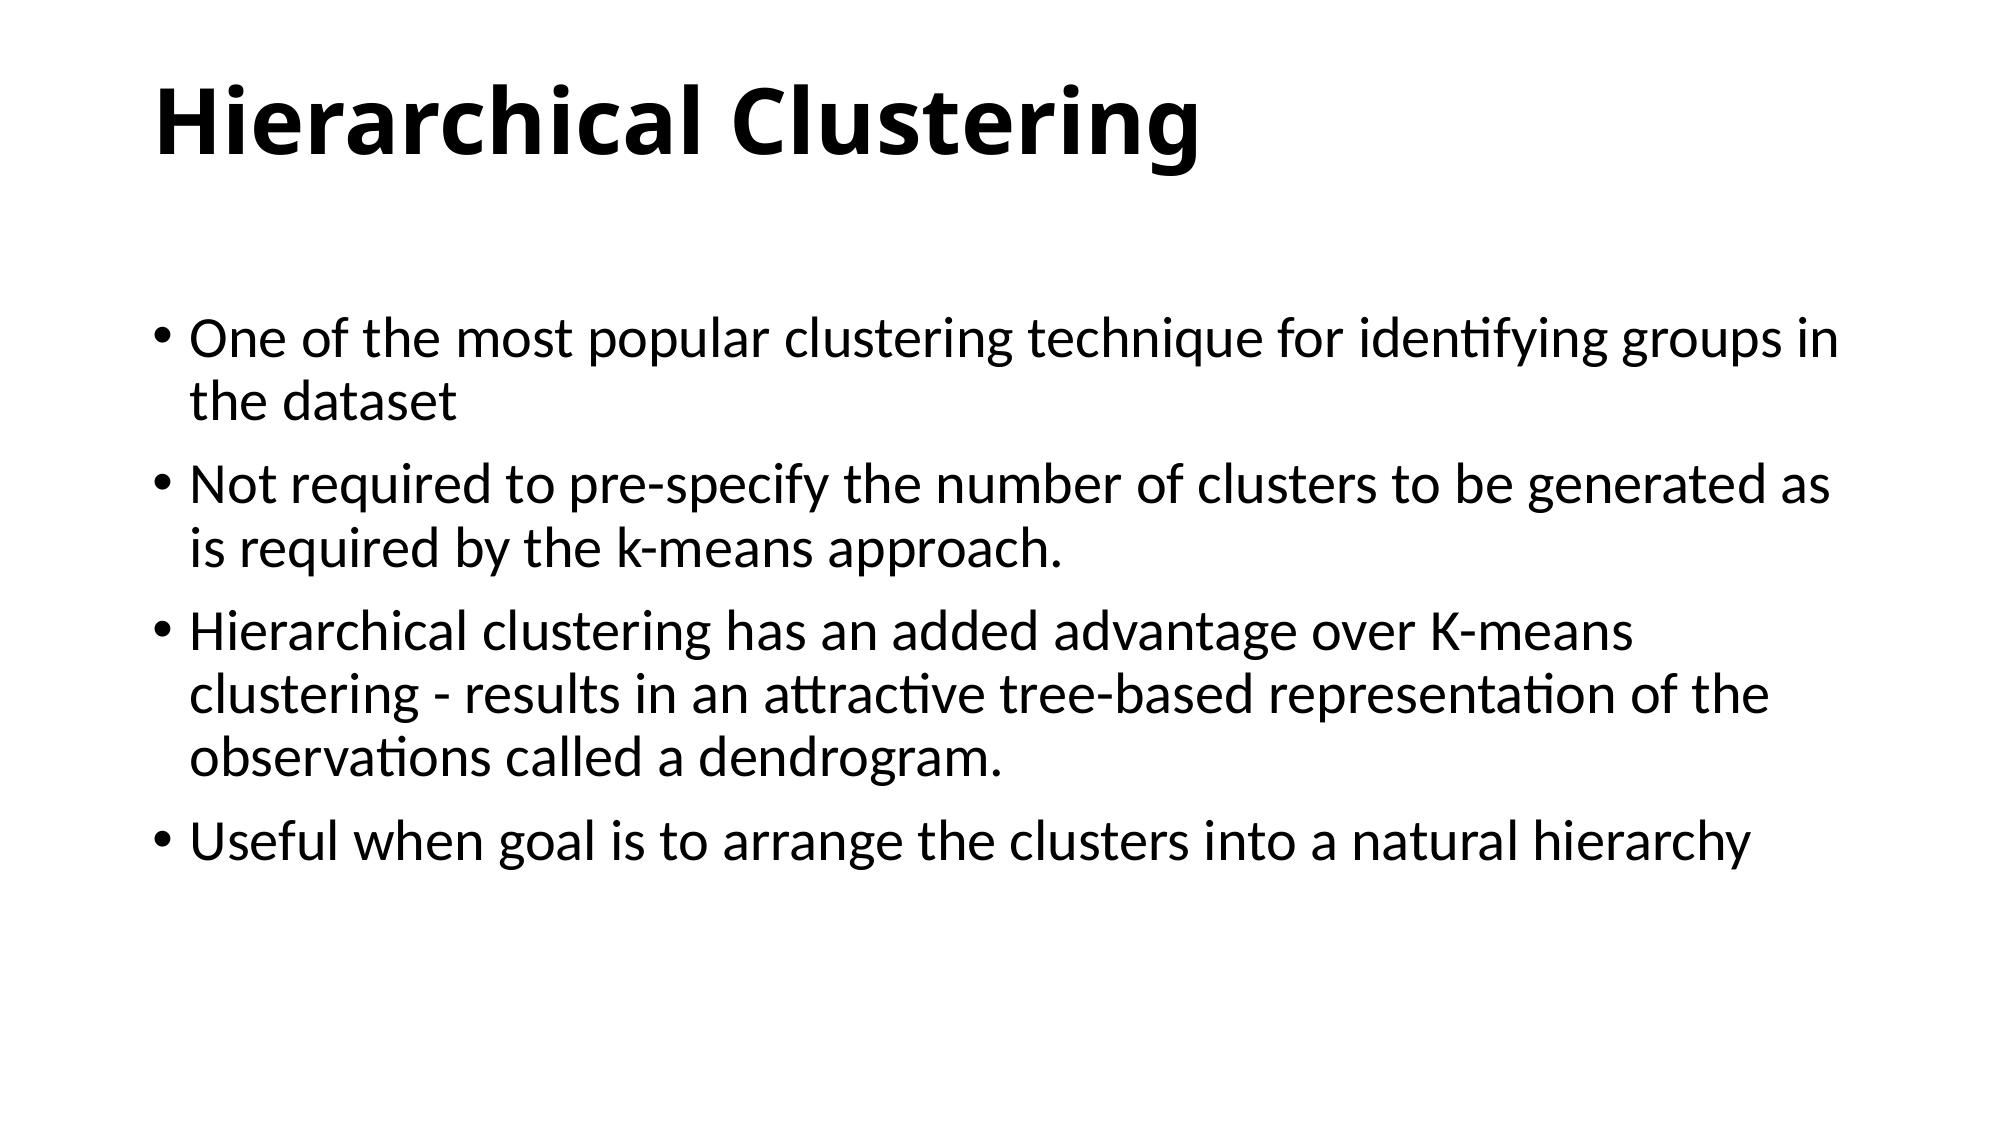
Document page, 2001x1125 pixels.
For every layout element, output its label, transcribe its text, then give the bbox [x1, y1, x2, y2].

list One of the most popular clustering technique for identifying groups in the dataset Not required to pre-specify the number of clusters to be generated as is required by the k-means approach. Hierarchical clustering has an added advantage over K-means clustering - results in an attractive tree-based representation of the observations called a dendrogram. Useful when goal is to arrange the clusters into a natural hierarchy [137, 299, 1863, 1014]
title Hierarchical Clustering [137, 59, 1863, 299]
